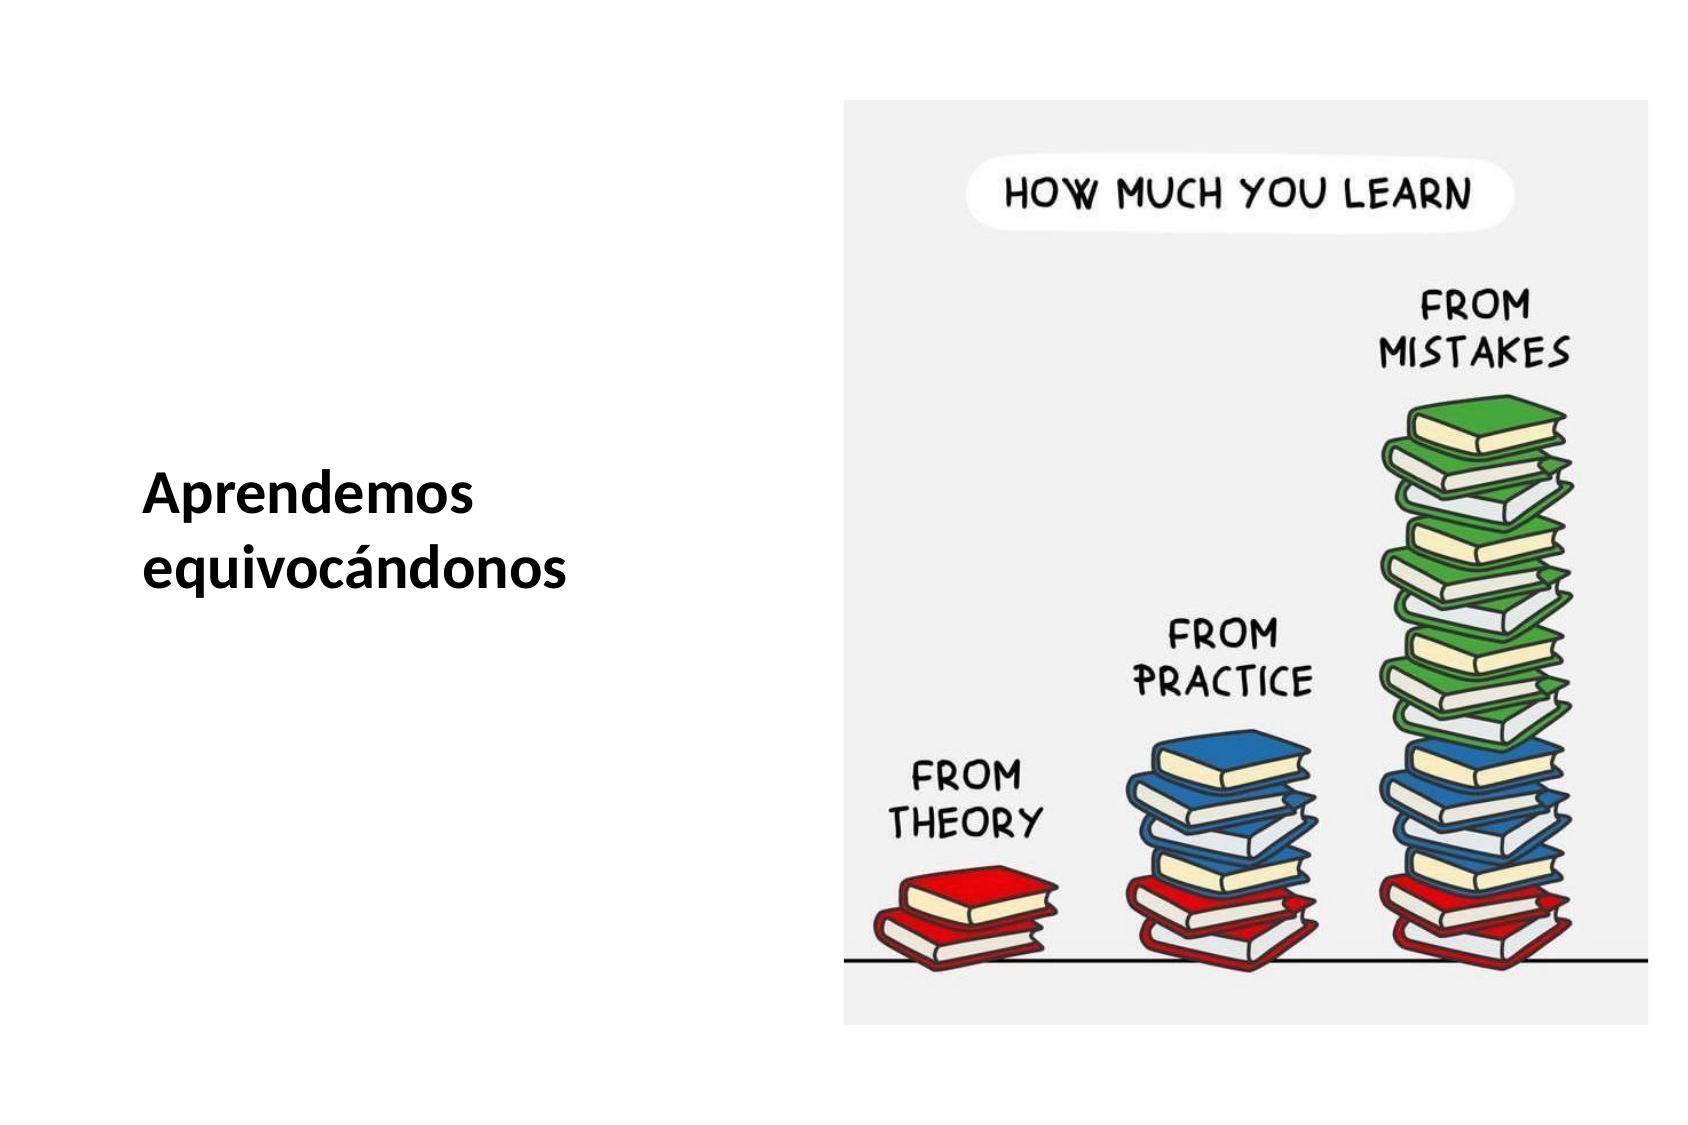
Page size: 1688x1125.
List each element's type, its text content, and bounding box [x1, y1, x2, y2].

text_box Aprendemos equivocándonos [128, 443, 633, 609]
picture [843, 100, 1649, 1025]
